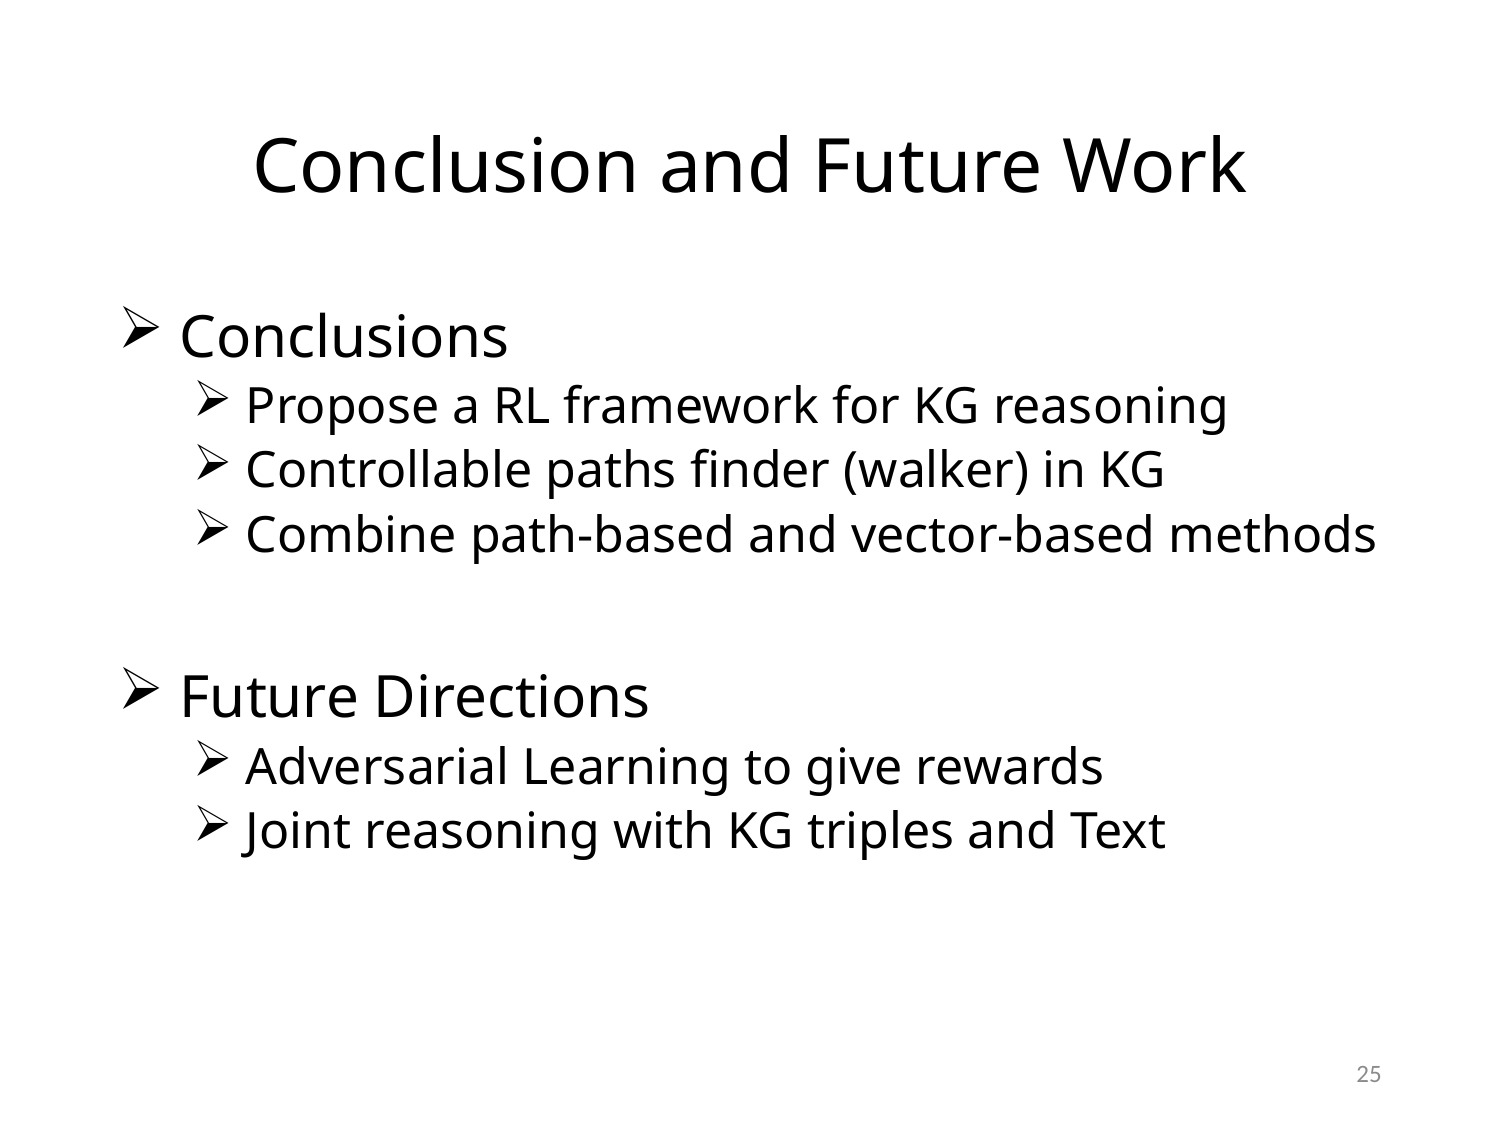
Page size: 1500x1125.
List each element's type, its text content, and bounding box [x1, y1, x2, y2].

list Conclusions Propose a RL framework for KG reasoning Controllable paths finder (walker) in KG Combine path-based and vector-based methods Future Directions Adversarial Learning to give rewards Joint reasoning with KG triples and Text [103, 299, 1397, 1014]
title Conclusion and Future Work [103, 59, 1397, 278]
slide_number 25 [1059, 1042, 1397, 1103]
